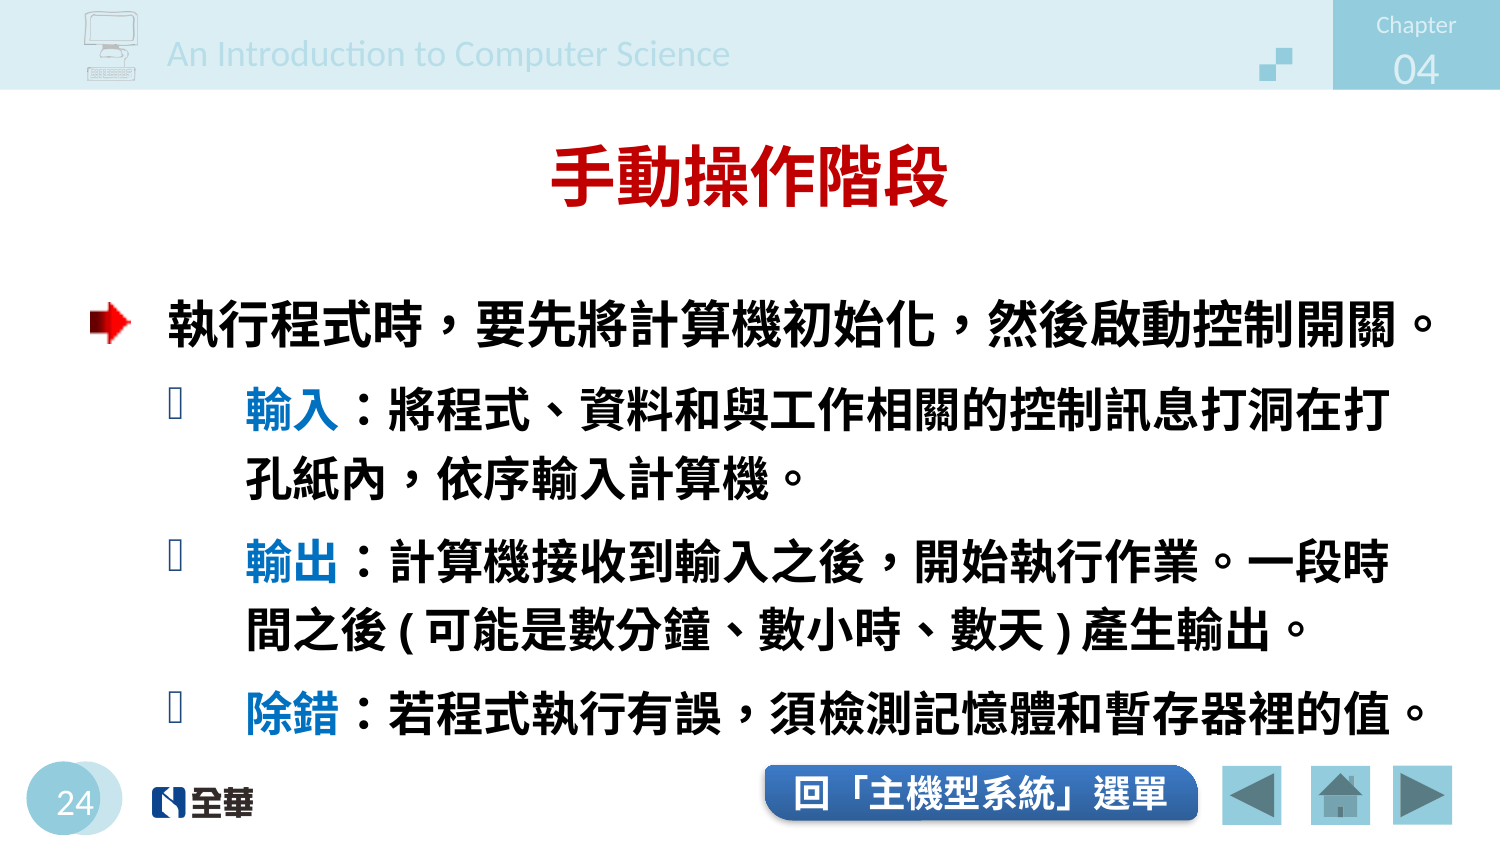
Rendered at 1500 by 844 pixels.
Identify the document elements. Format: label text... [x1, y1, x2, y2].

text_box 回「主機型系統」選單 [764, 765, 1198, 821]
list 執行程式時，要先將計算機初始化，然後啟動控制開關。 輸入：將程式、資料和與工作相關的控制訊息打洞在打孔紙內，依序輸入計算機。 輸出：計算機接收到輸入之後，開始執行作業。一段時間之後(可能是數分鐘、數小時、數天)產生輸出。 除錯：若程式執行有誤，須檢測記憶體和暫存器裡的值。 [75, 272, 1425, 754]
title 手動操作階段 [75, 104, 1425, 245]
picture [152, 787, 253, 818]
picture [84, 11, 138, 81]
picture [90, 302, 131, 344]
